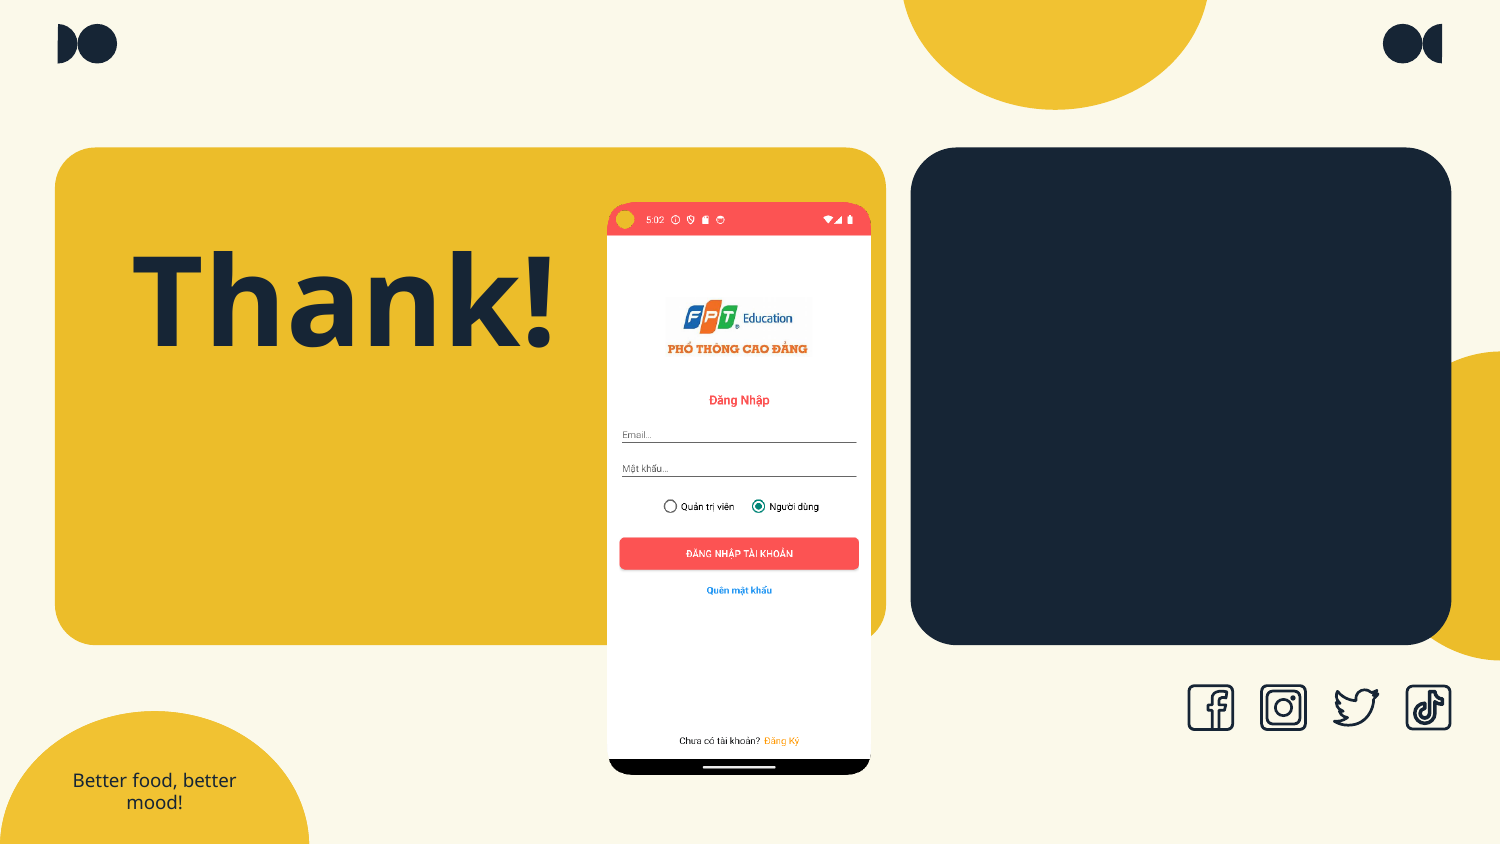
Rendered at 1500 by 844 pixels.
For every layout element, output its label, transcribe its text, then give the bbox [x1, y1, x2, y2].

text_box [1332, 688, 1380, 727]
text_box [1187, 684, 1235, 731]
text_box Better food, better mood! [45, 768, 264, 809]
picture [606, 202, 872, 775]
text_box Thank! [116, 191, 887, 387]
text_box [903, 0, 1207, 110]
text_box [1405, 684, 1452, 731]
text_box [908, 145, 1454, 648]
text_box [1259, 684, 1308, 732]
text_box [52, 145, 889, 648]
text_box [0, 711, 310, 844]
